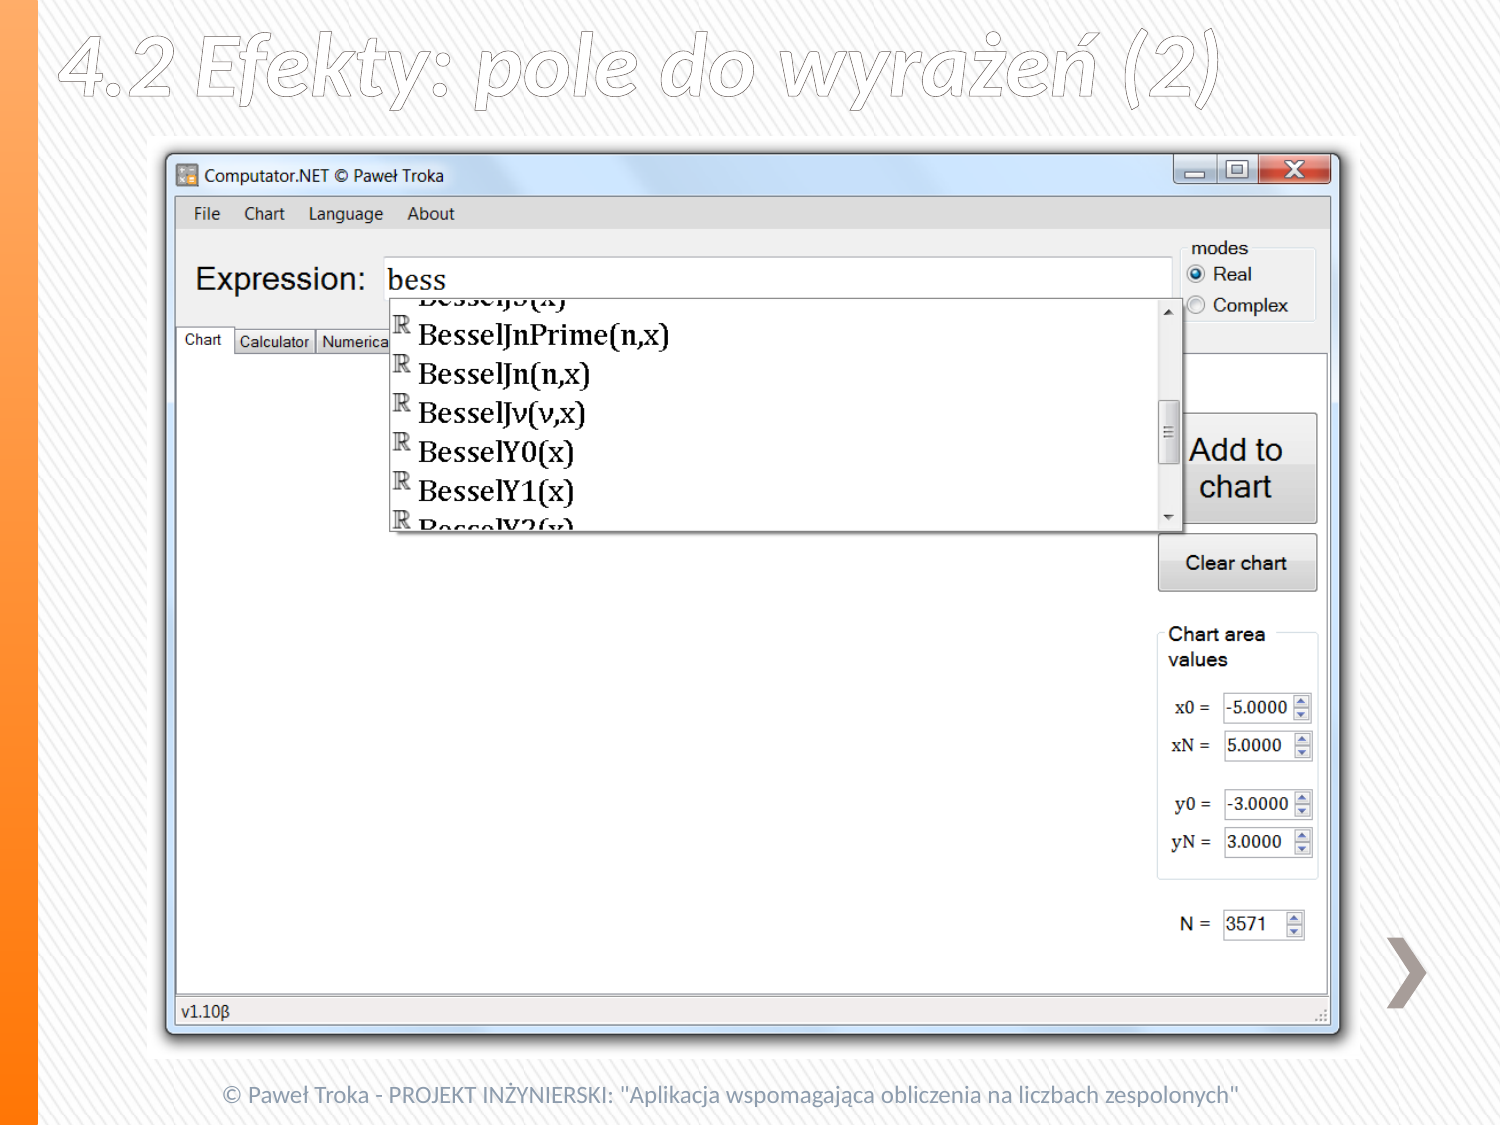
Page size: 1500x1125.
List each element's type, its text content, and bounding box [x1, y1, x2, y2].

footer © Paweł Troka - PROJEKT INŻYNIERSKI: "Aplikacja wspomagająca obliczenia na liczbach zespolonych" [206, 1074, 1382, 1113]
title 4.2 Efekty: pole do wyrażeń (2) [41, 0, 1270, 232]
picture [147, 136, 1360, 1059]
